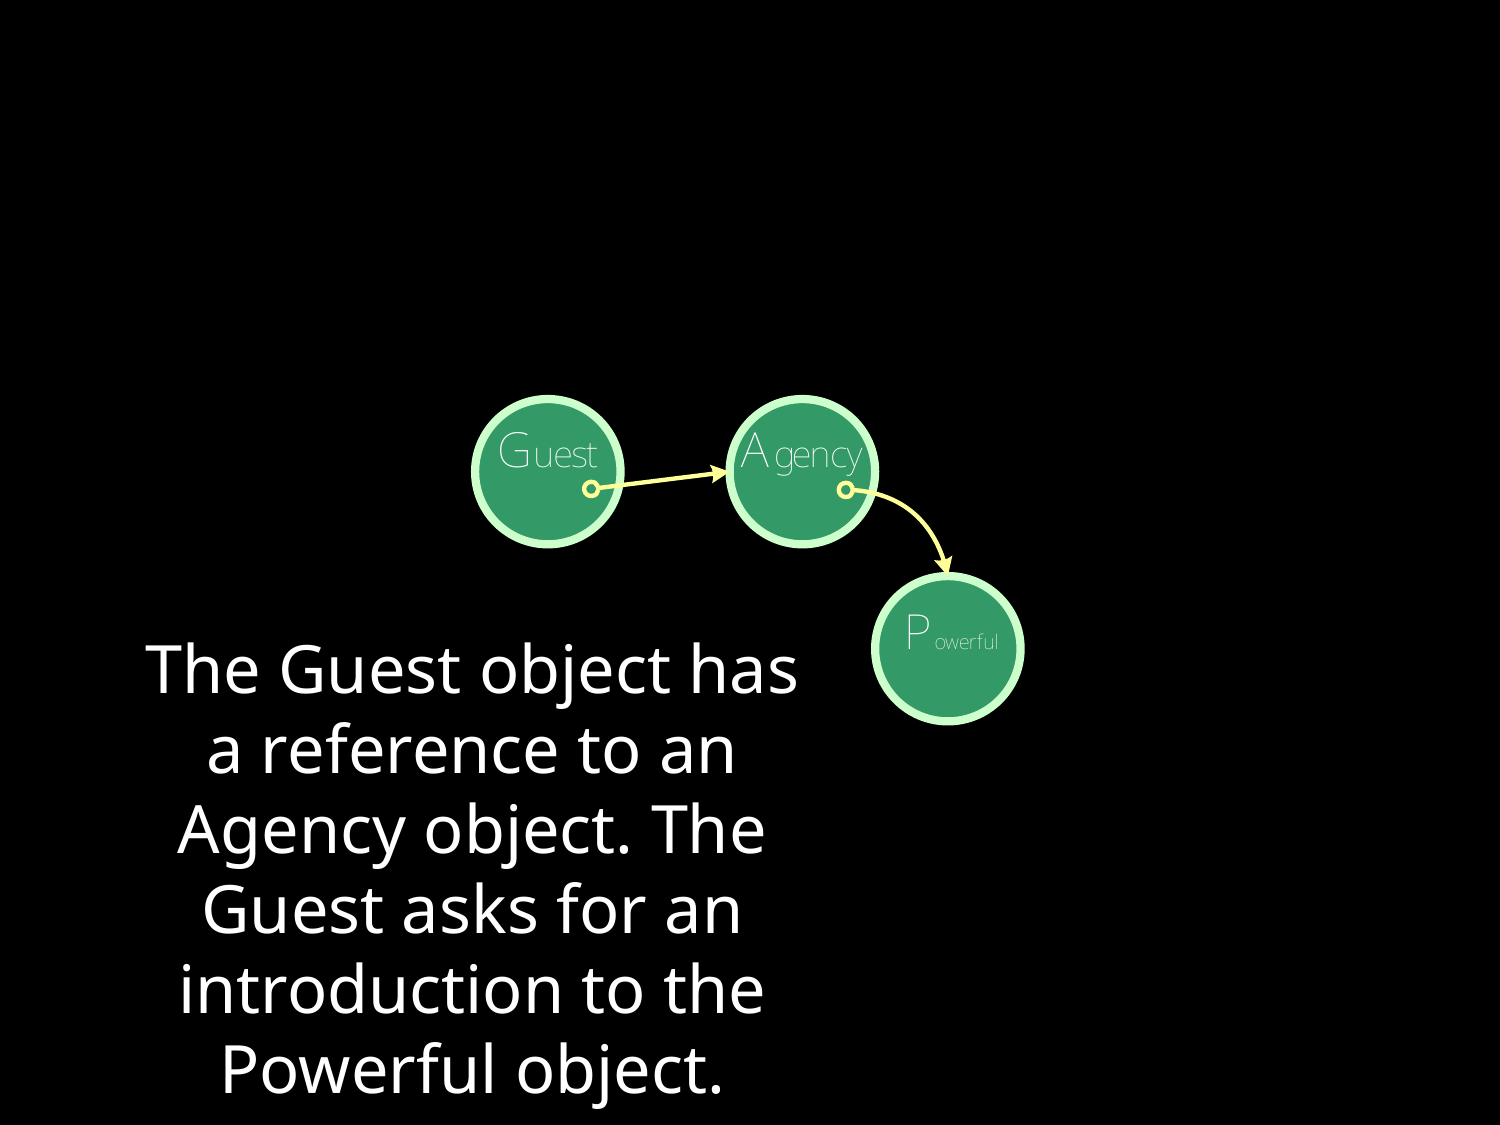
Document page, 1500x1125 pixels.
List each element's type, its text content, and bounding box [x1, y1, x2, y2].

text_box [464, 388, 1036, 737]
text_box The Guest object has a reference to an Agency object. The Guest asks for an introduction to the Powerful object. [110, 619, 836, 1115]
